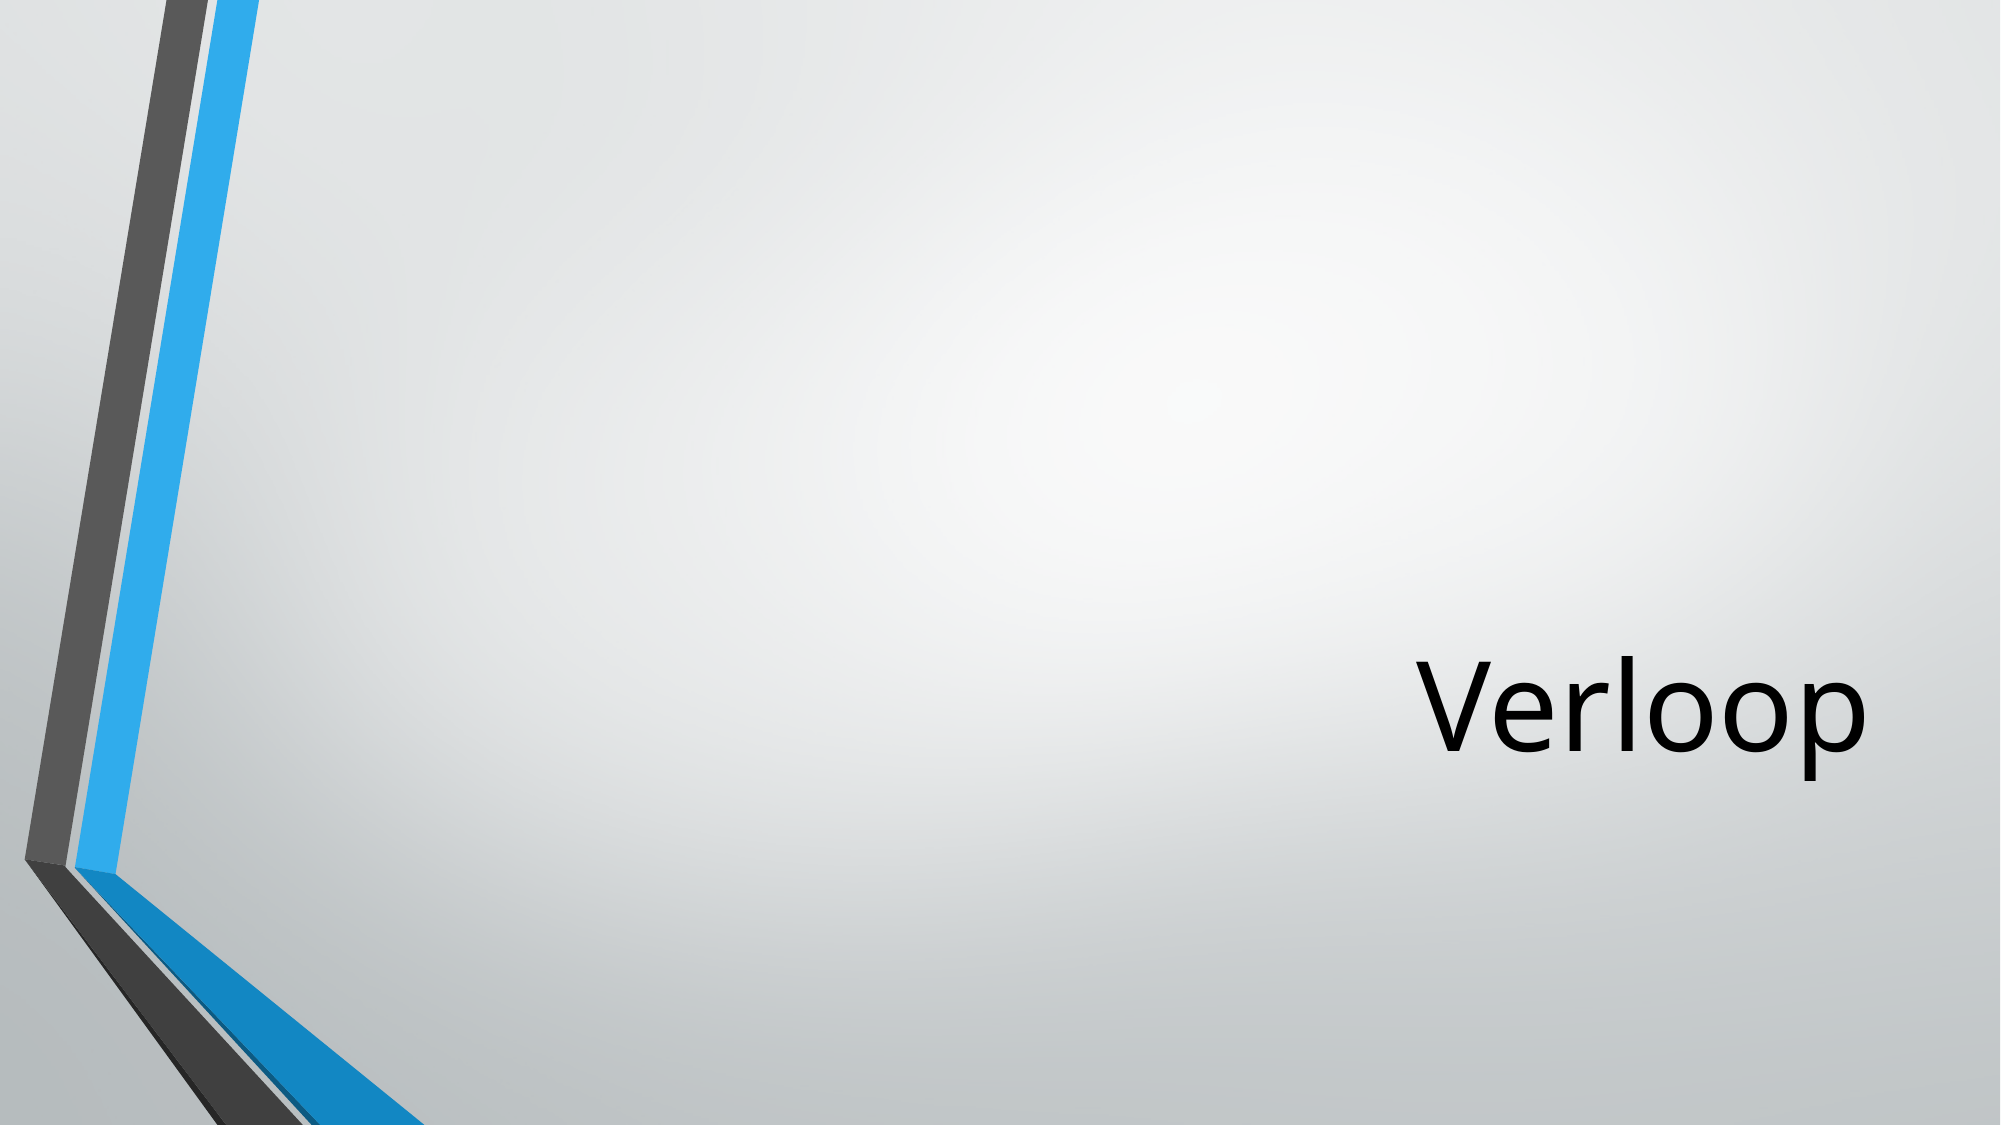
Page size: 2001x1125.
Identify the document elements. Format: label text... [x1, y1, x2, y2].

title Verloop [421, 437, 1887, 784]
